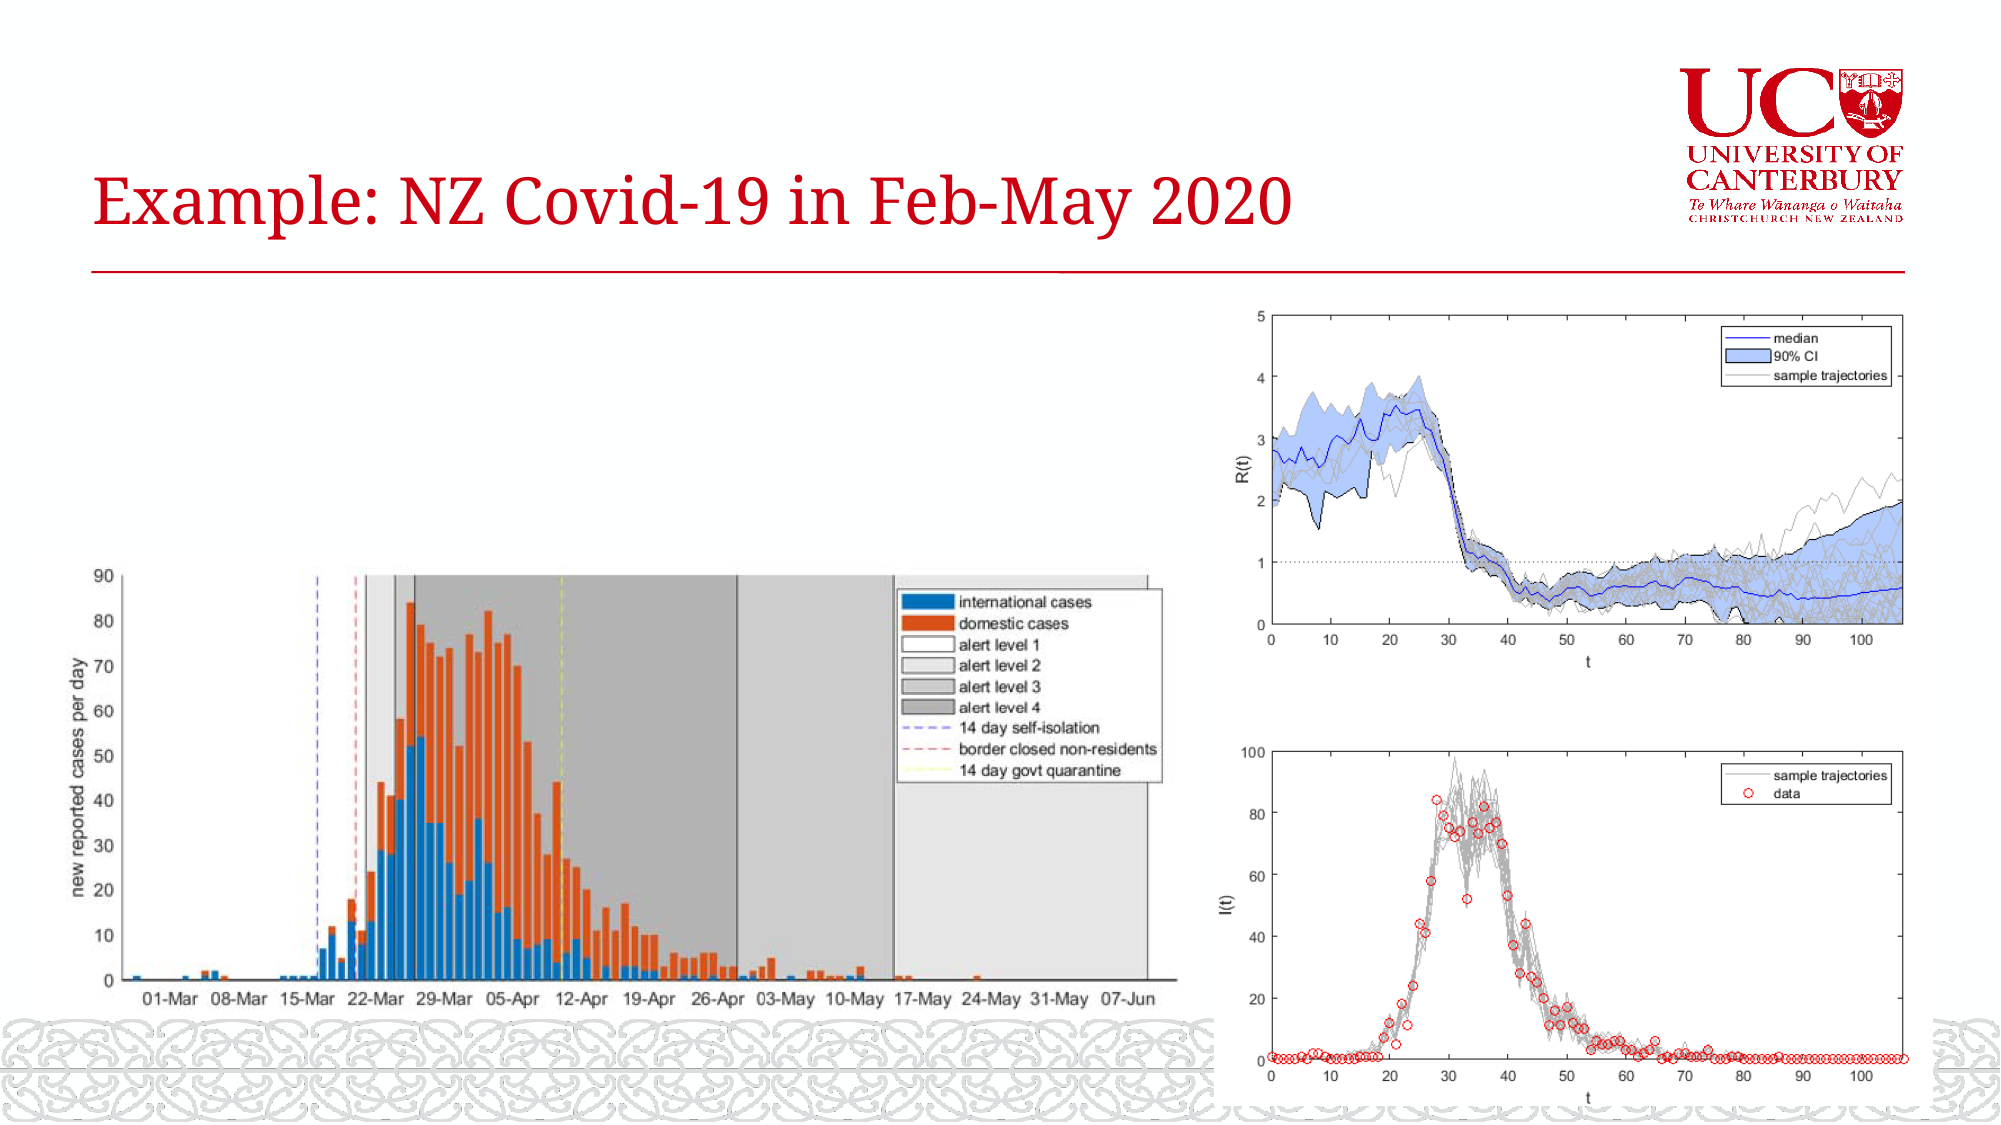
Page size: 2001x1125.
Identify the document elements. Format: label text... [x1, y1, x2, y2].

title Example: NZ Covid-19 in Feb-May 2020 [92, 53, 1631, 238]
picture [1636, 27, 1947, 262]
picture [1213, 299, 1934, 1107]
picture [38, 553, 1200, 1019]
